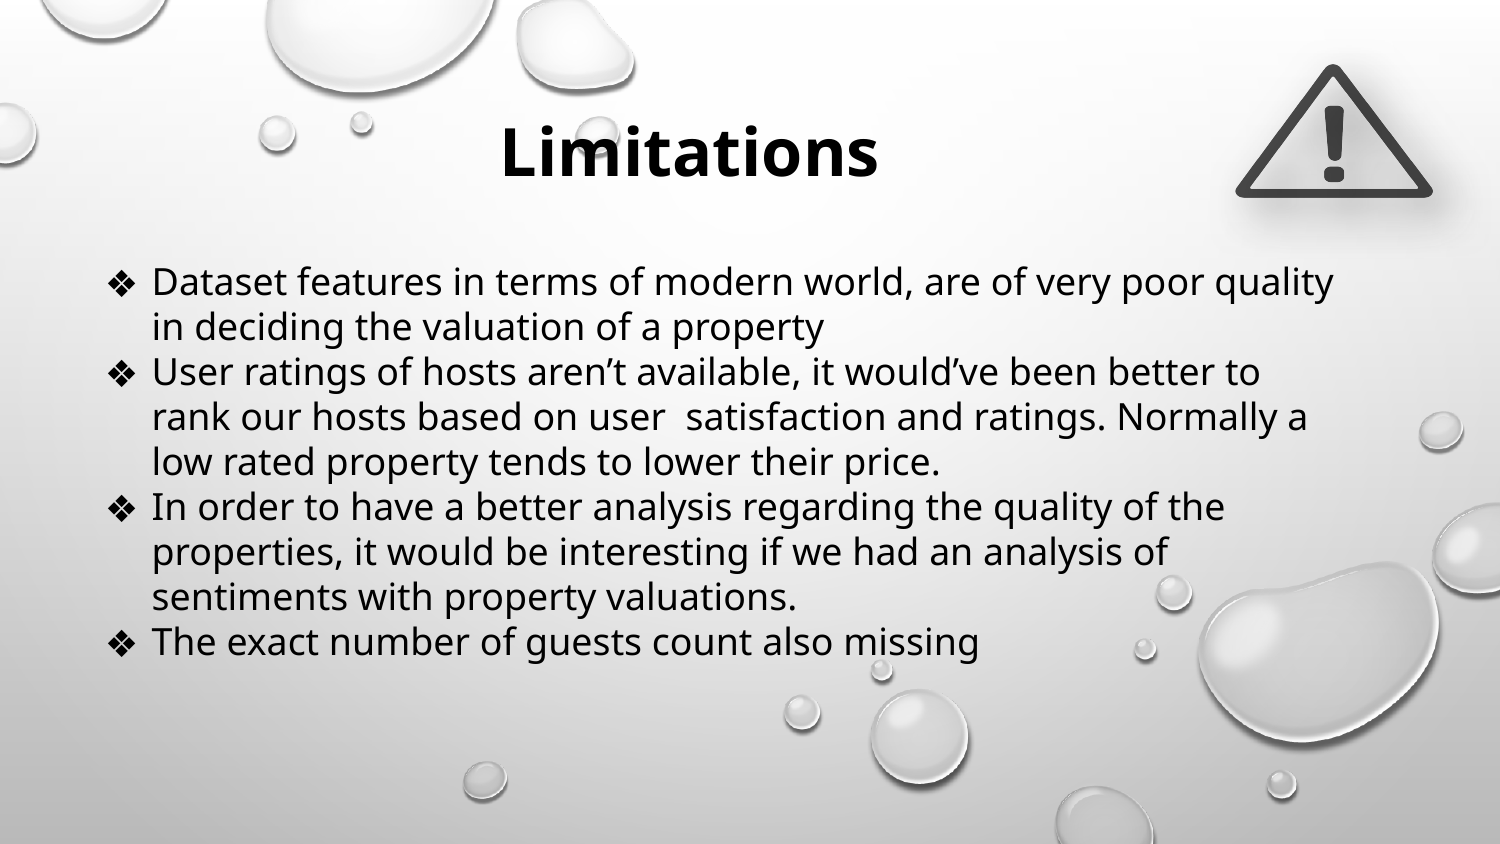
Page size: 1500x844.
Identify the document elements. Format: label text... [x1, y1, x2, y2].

text_box Limitations [0, 101, 1219, 197]
text_box Dataset features in terms of modern world, are of very poor quality in deciding the valuation of a property User ratings of hosts aren’t available, it would’ve been better to rank our hosts based on user satisfaction and ratings. Normally a low rated property tends to lower their price. In order to have a better analysis regarding the quality of the properties, it would be interesting if we had an analysis of sentiments with property valuations. The exact number of guests count also missing [89, 250, 1364, 671]
picture [0, 0, 1500, 844]
